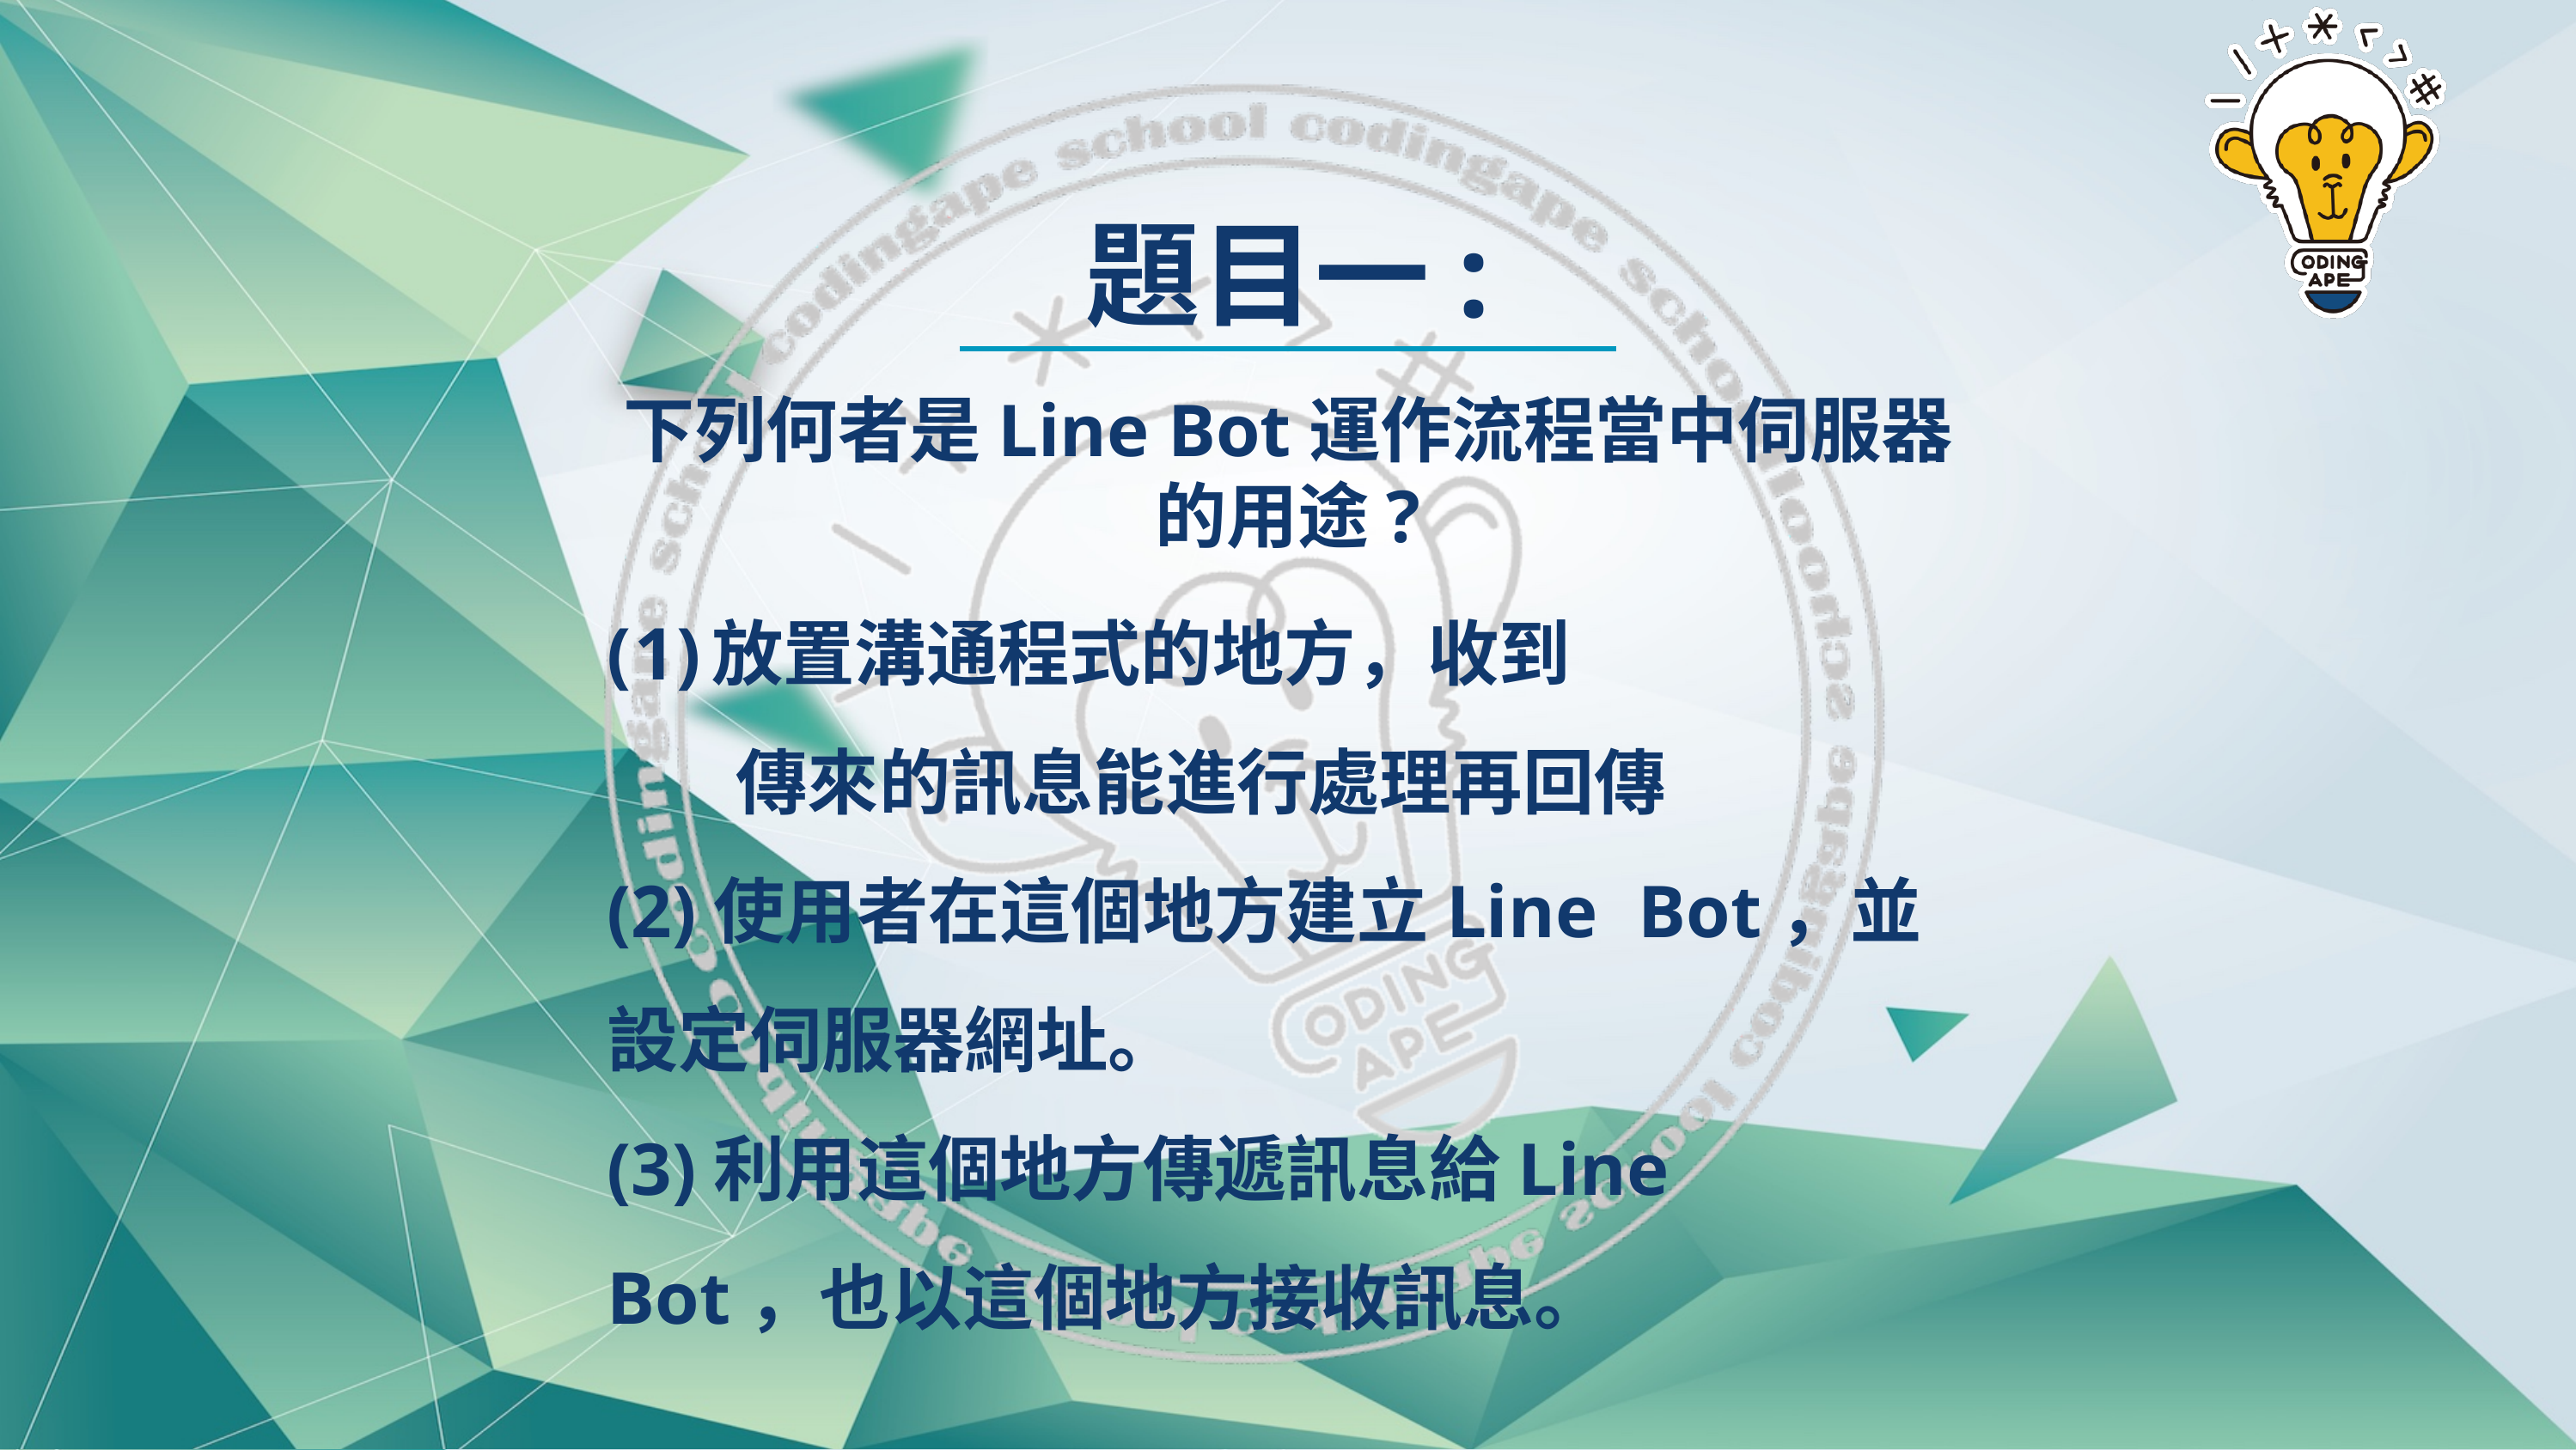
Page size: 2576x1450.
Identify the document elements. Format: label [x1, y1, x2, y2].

text_box [594, 196, 1982, 1353]
picture [0, 0, 2576, 1450]
